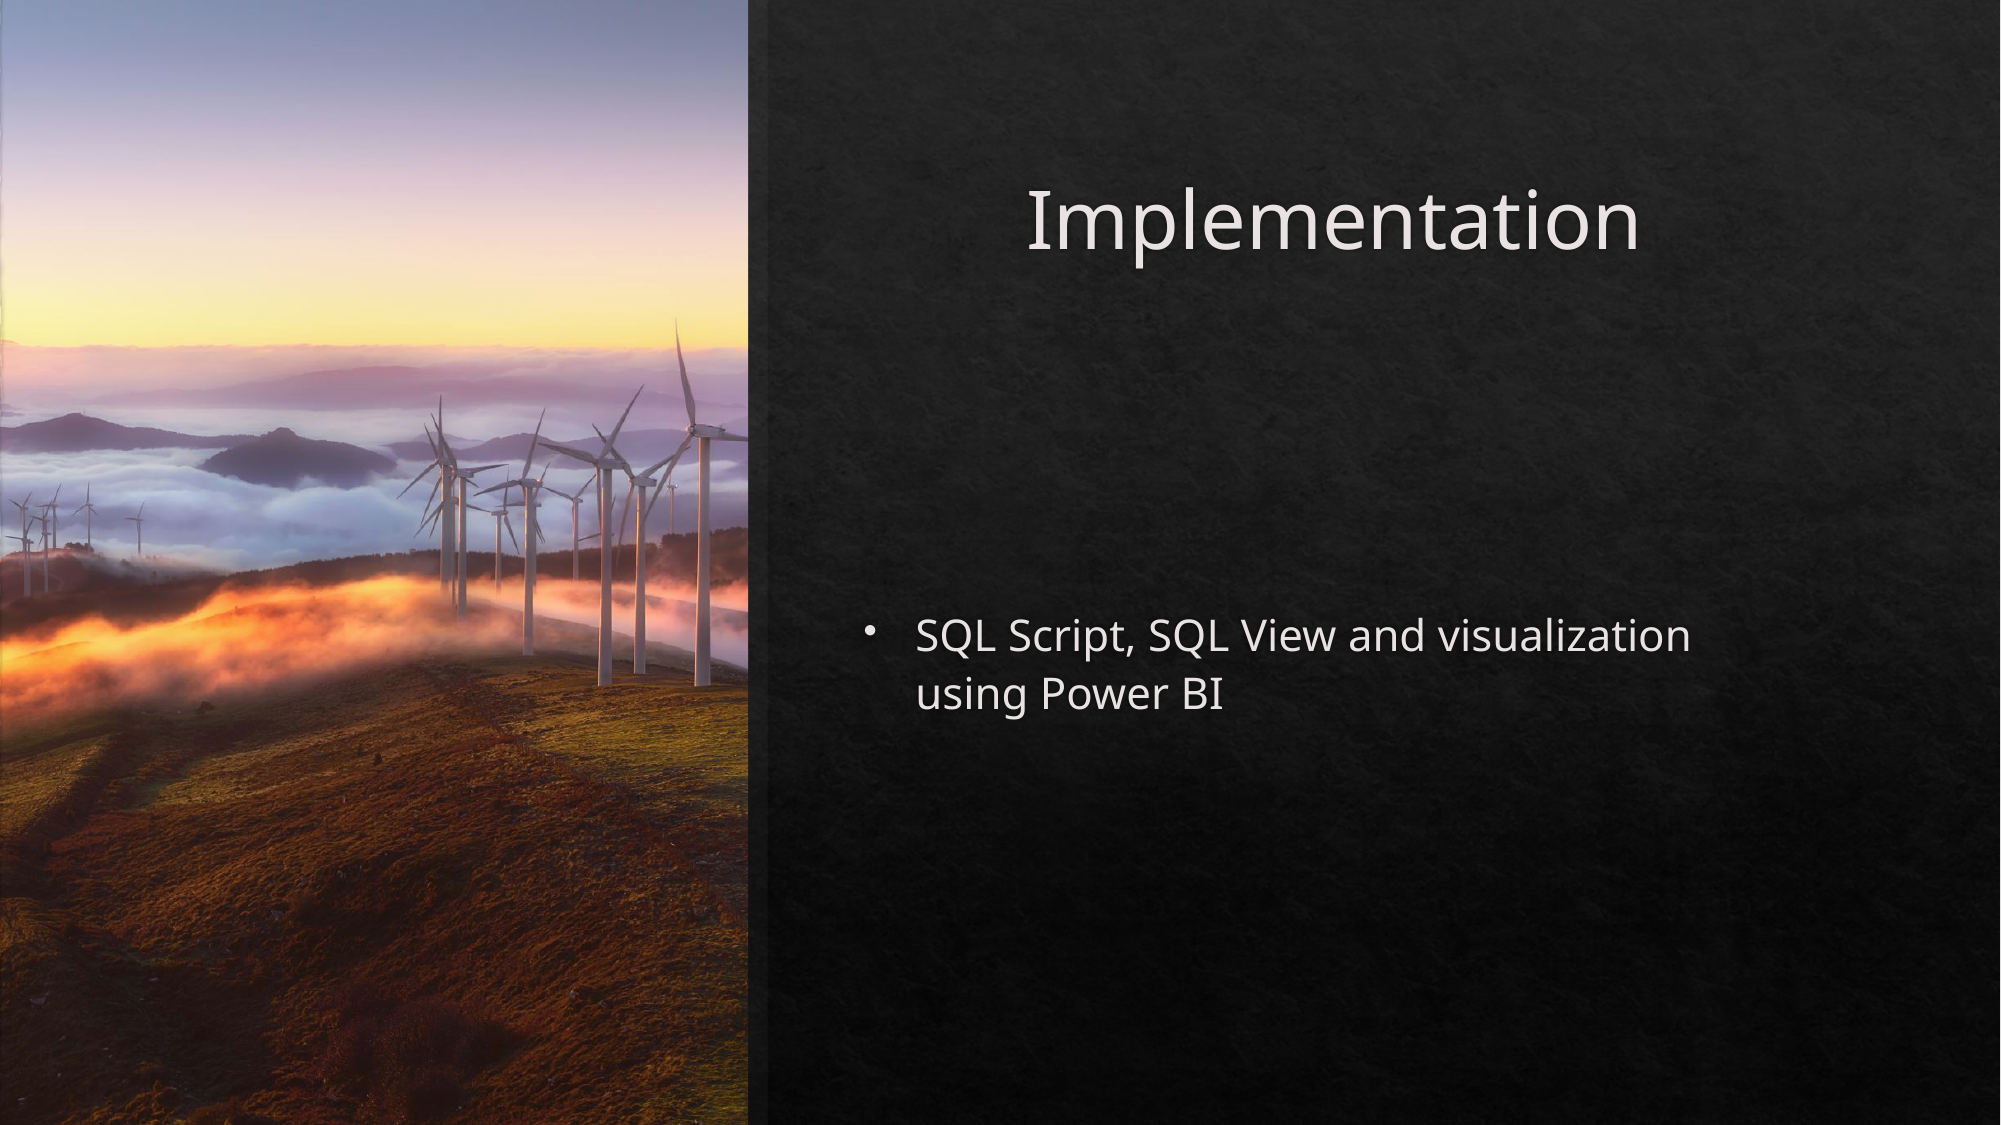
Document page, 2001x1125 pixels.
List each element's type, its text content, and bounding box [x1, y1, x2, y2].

picture [0, 0, 768, 1125]
list SQL Script, SQL View and visualization using Power BI [844, 375, 1825, 946]
title Implementation [844, 99, 1825, 347]
text_box [774, 0, 2000, 1125]
